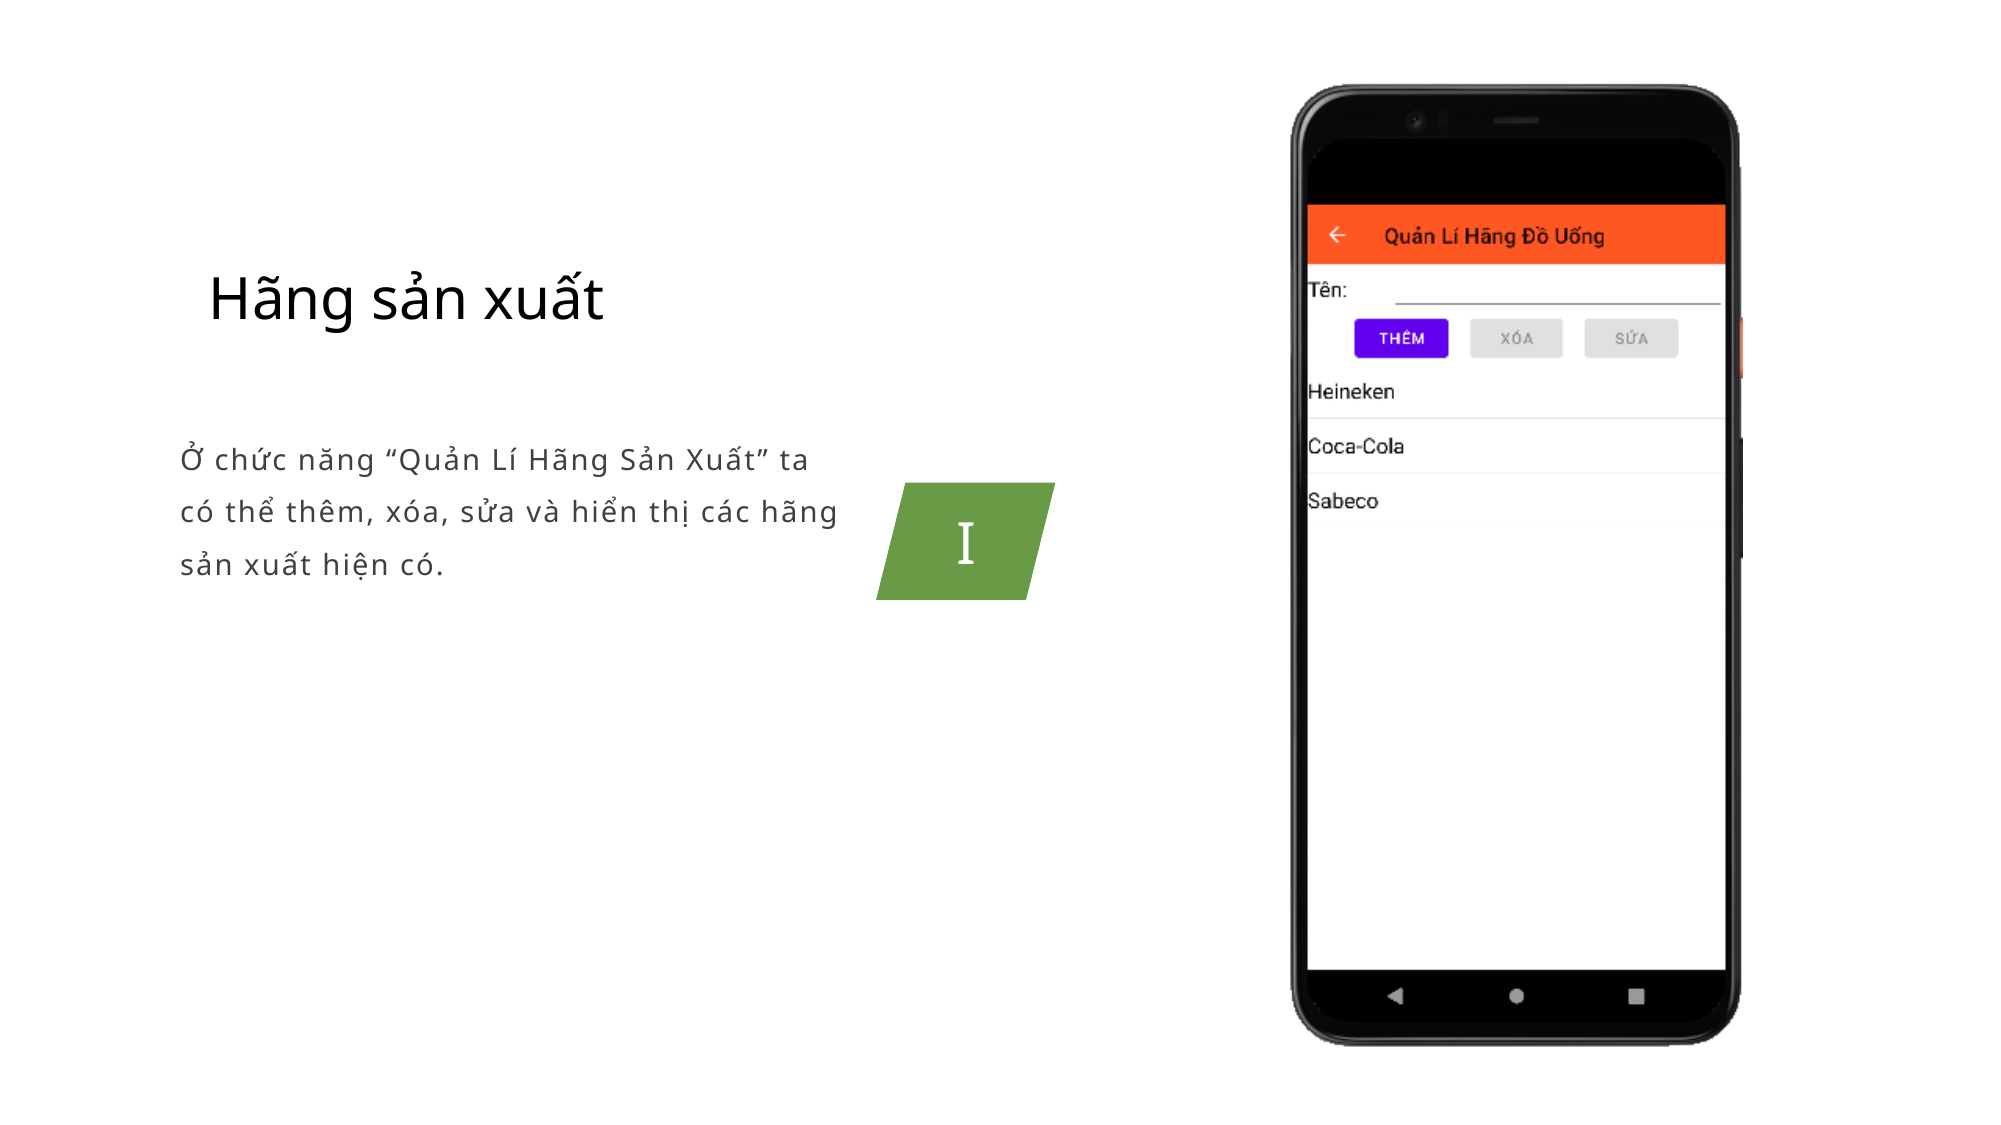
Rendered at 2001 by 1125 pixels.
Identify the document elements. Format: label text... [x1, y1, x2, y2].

picture [1286, 75, 1743, 1050]
text_box [874, 481, 1057, 601]
text_box I [907, 498, 1024, 584]
text_box Hãng sản xuất [194, 254, 830, 339]
text_box Ở chức năng “Quản Lí Hãng Sản Xuất” ta có thể thêm, xóa, sửa và hiển thị các hãng sản xuất hiện có. [165, 416, 859, 589]
